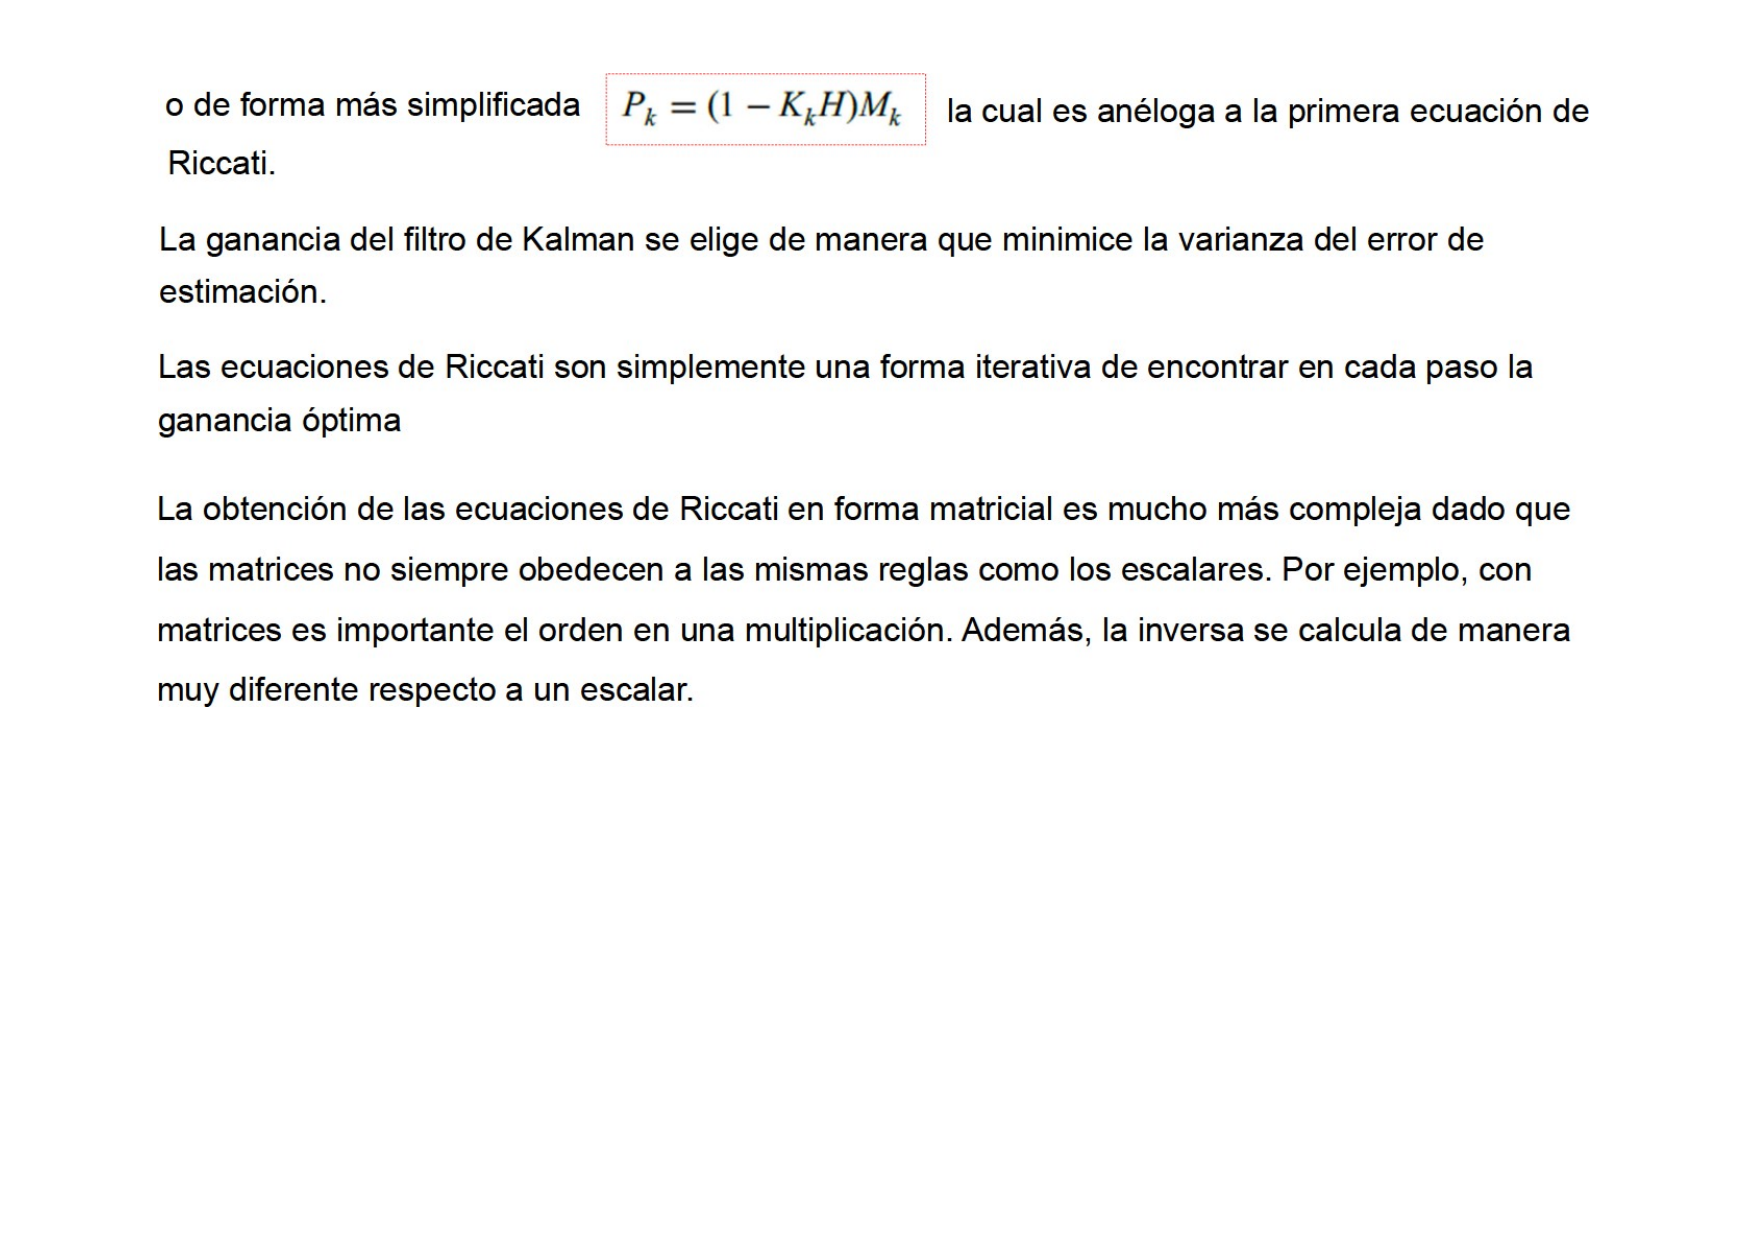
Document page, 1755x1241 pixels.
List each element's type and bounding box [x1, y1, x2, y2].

picture [158, 73, 1589, 707]
